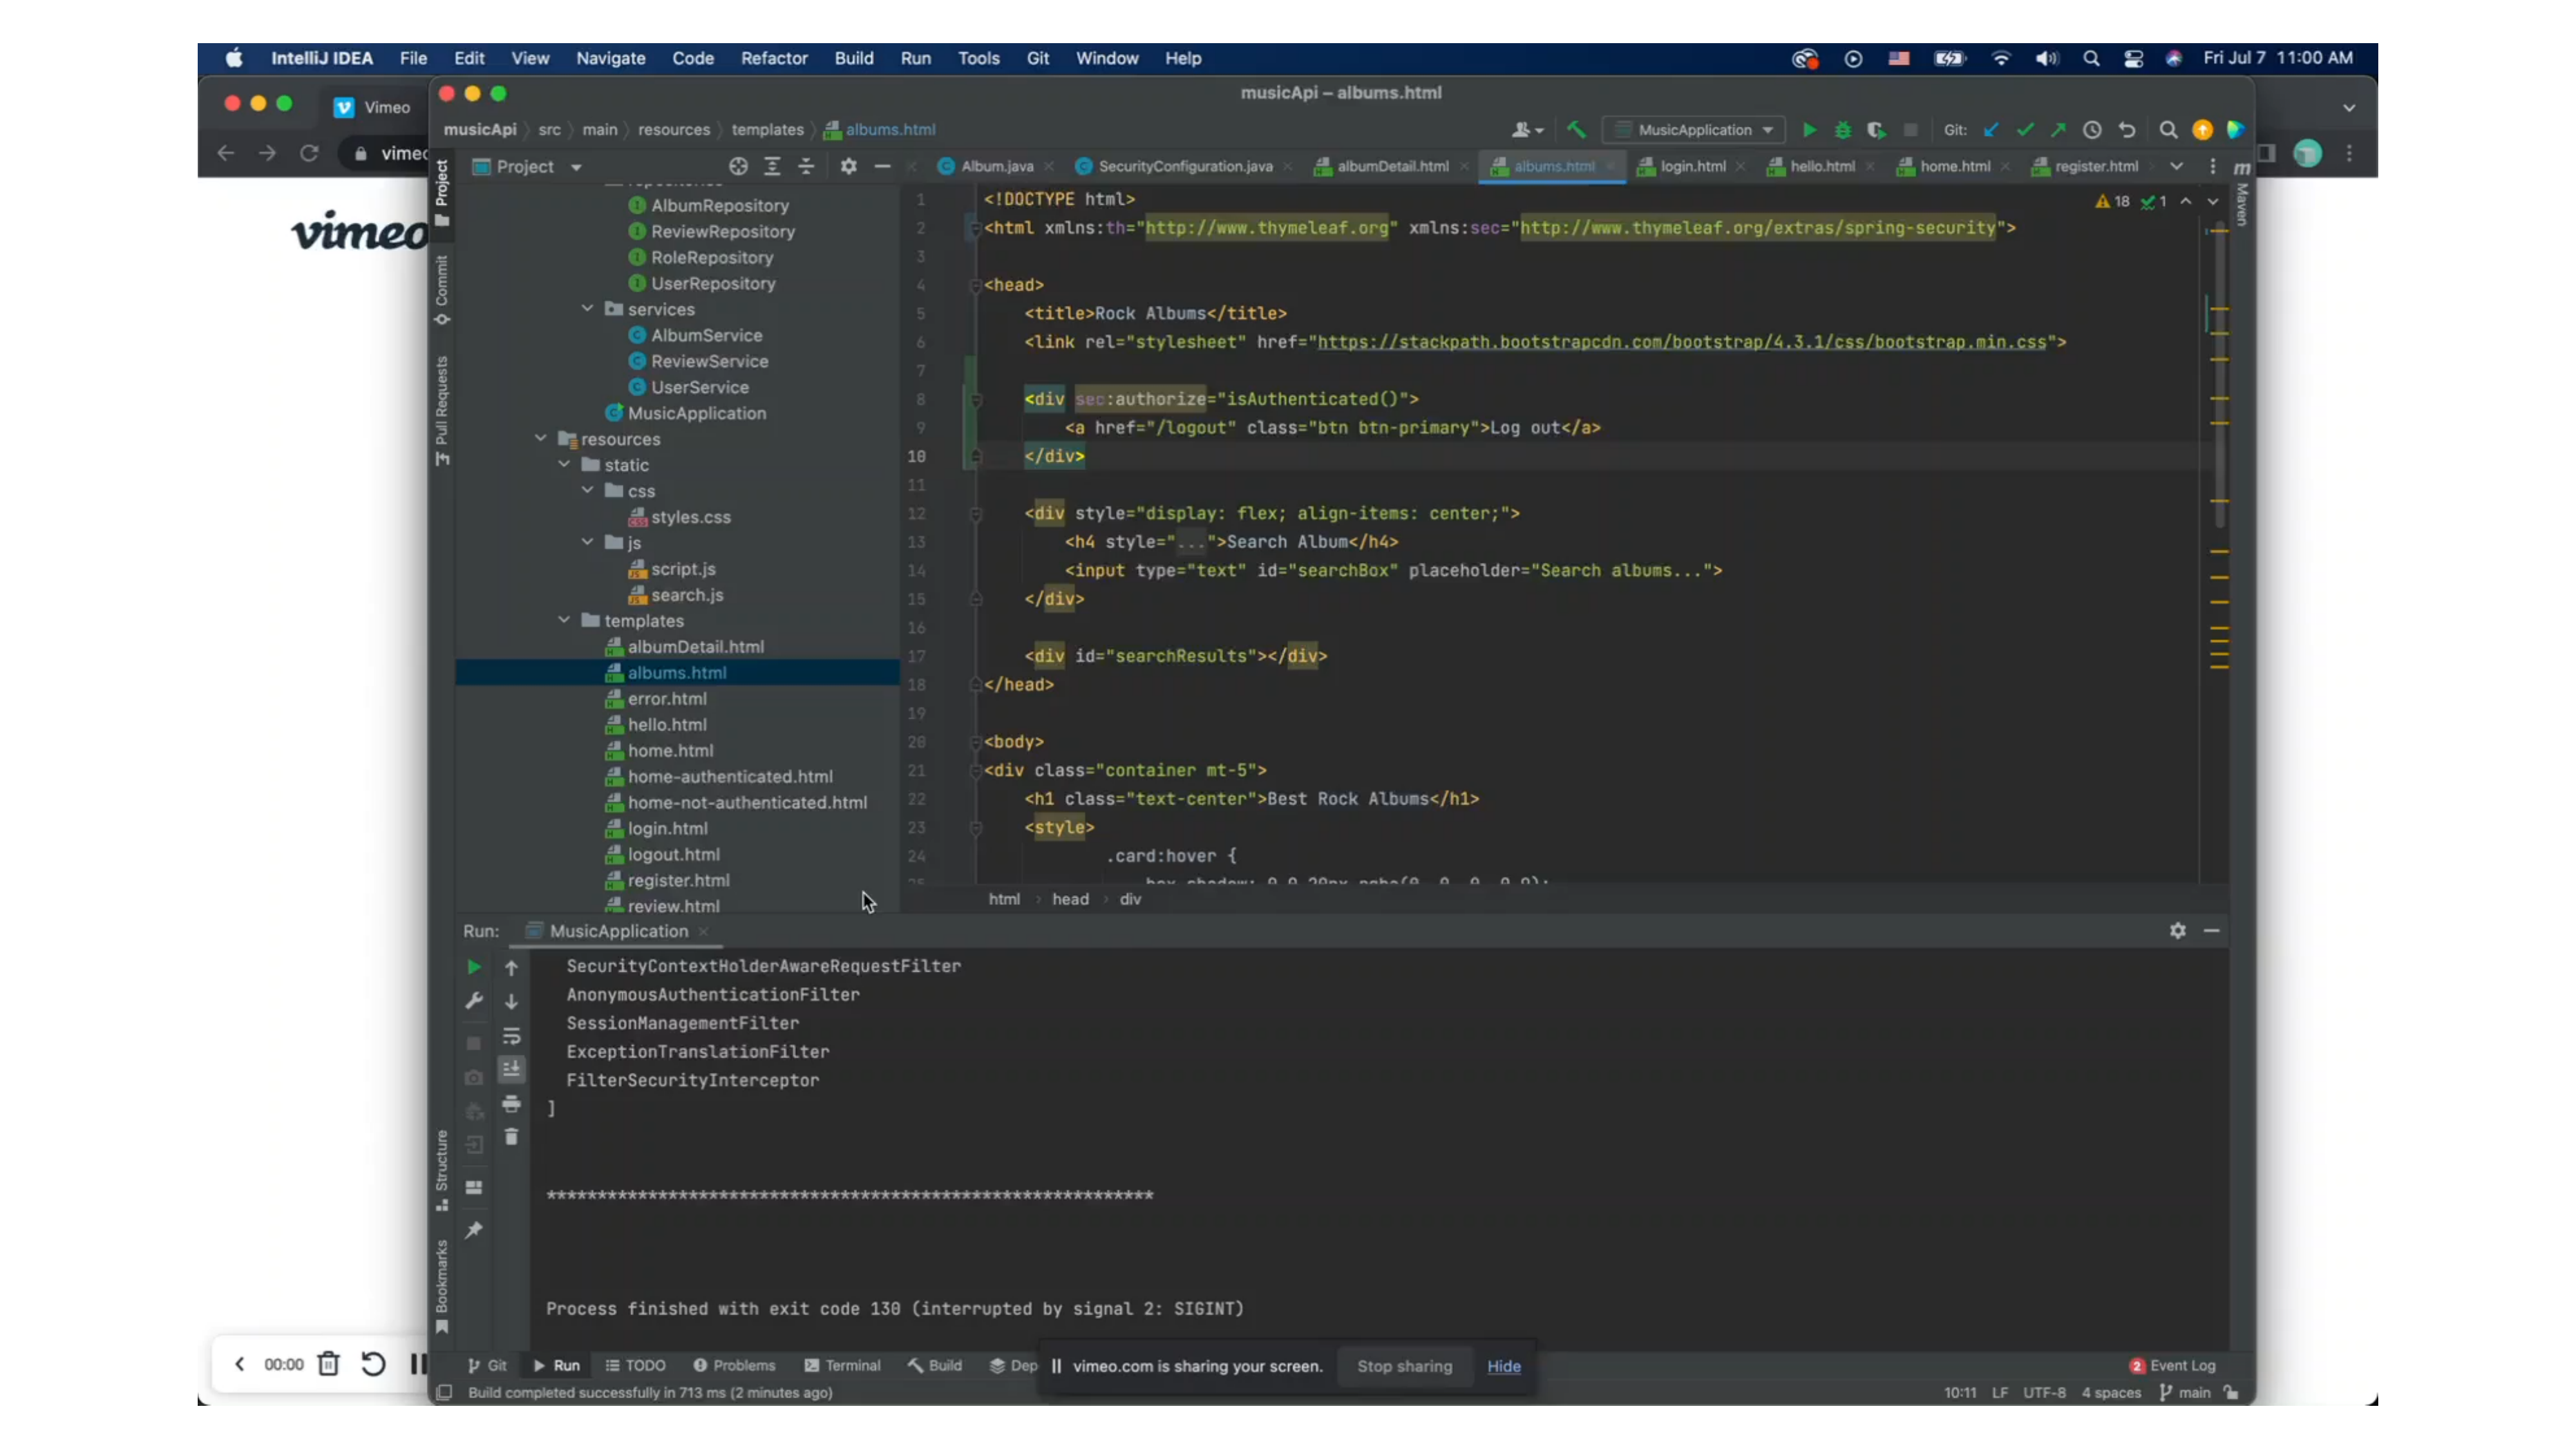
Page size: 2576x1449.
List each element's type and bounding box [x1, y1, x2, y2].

text_box [197, 43, 2379, 1406]
